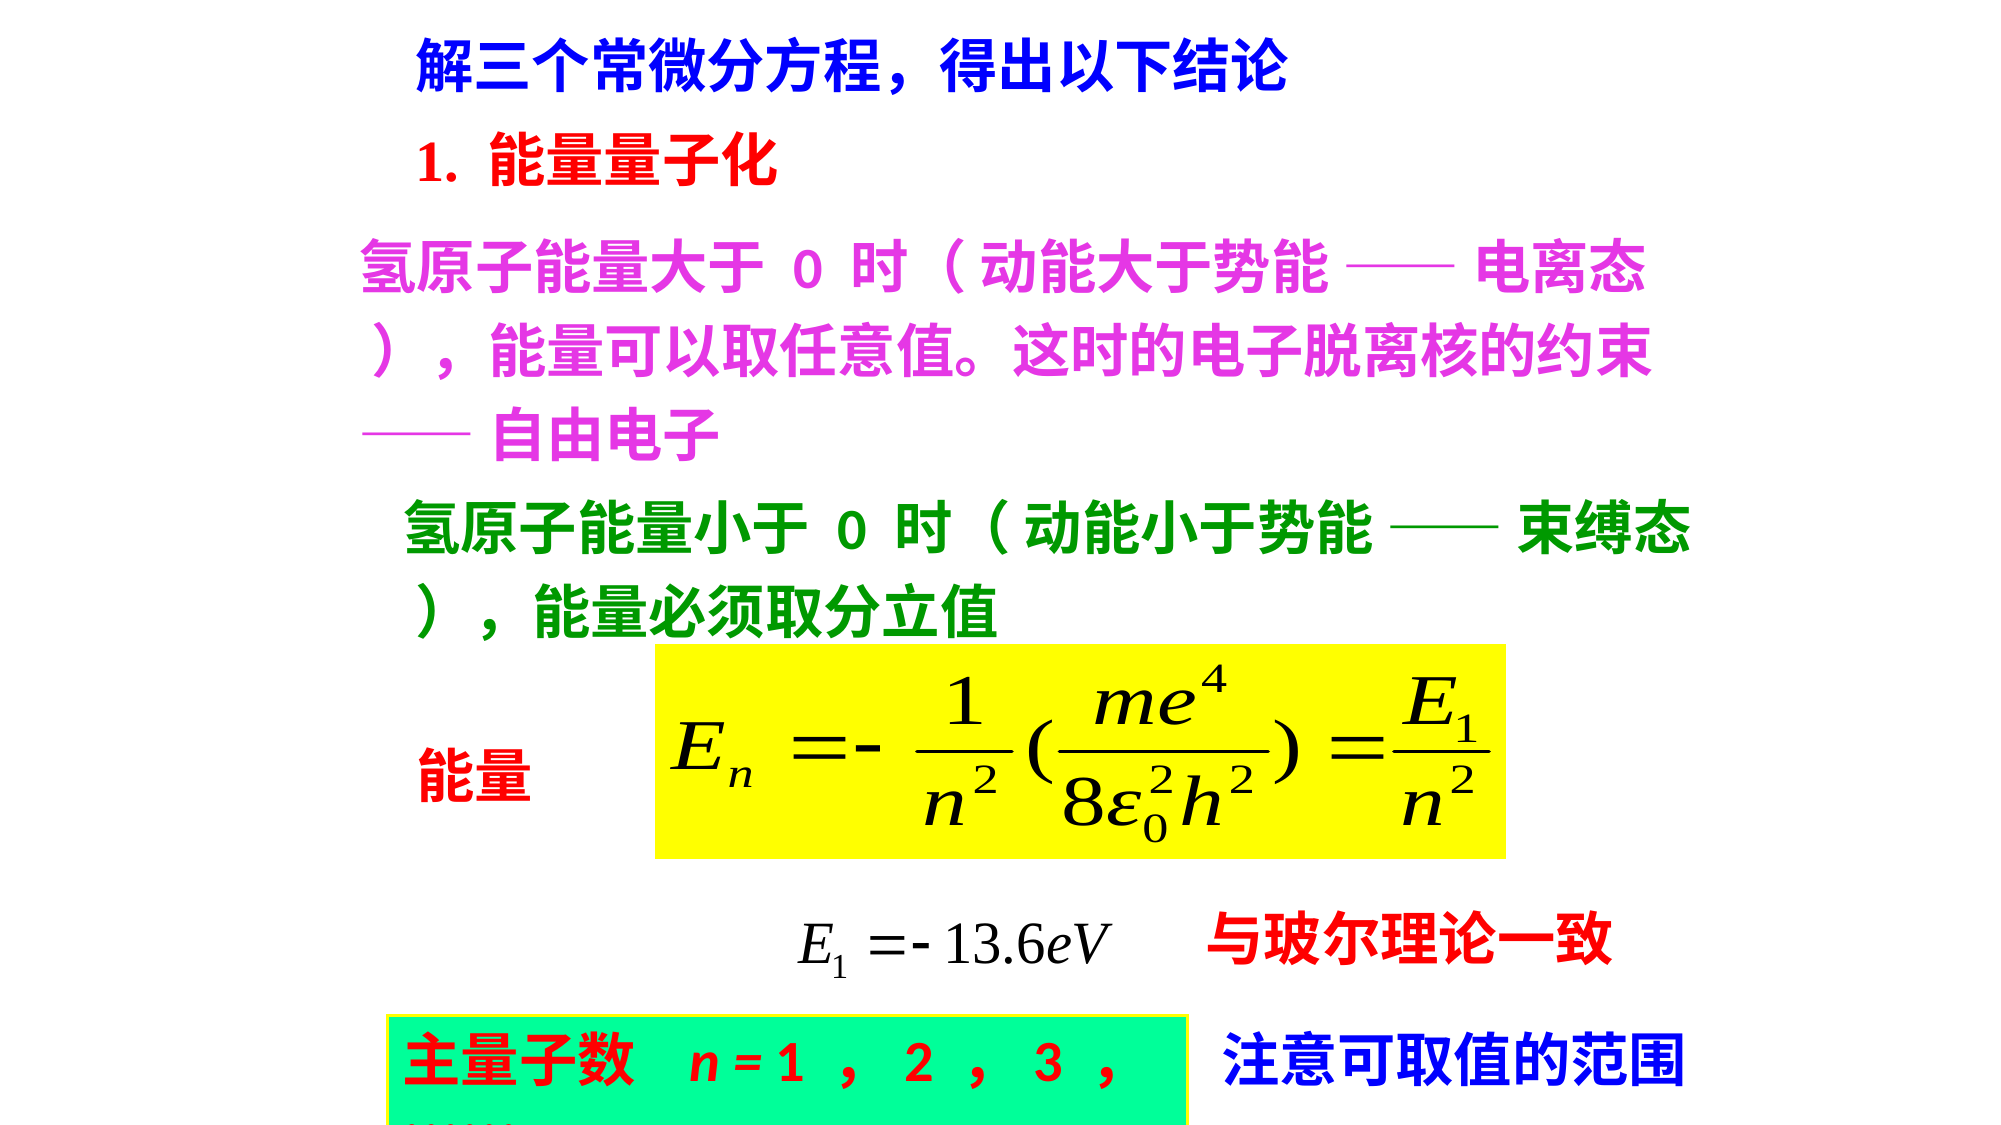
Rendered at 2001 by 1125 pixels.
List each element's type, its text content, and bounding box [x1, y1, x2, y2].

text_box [787, 903, 1126, 989]
text_box 与玻尔理论一致 [1190, 894, 1629, 980]
text_box 氢原子能量小于 0 时（ 动能小于势能 —— 束缚态 ），能量必须取分立值 [387, 469, 1750, 653]
text_box 注意可取值的范围 [1205, 1015, 1706, 1101]
text_box 氢原子能量大于 0 时（ 动能大于势能 —— 电离态 ），能量可以取任意值。这时的电子脱离核的约束 —— 自由电子 [343, 208, 1706, 476]
text_box 1. 能量量子化 [400, 115, 913, 201]
text_box 解三个常微分方程，得出以下结论 [400, 22, 1469, 108]
text_box 主量子数 n = 1 ，2 ，3 ，…… [387, 1015, 1188, 1125]
text_box 能量 [401, 731, 549, 818]
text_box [655, 644, 1505, 859]
